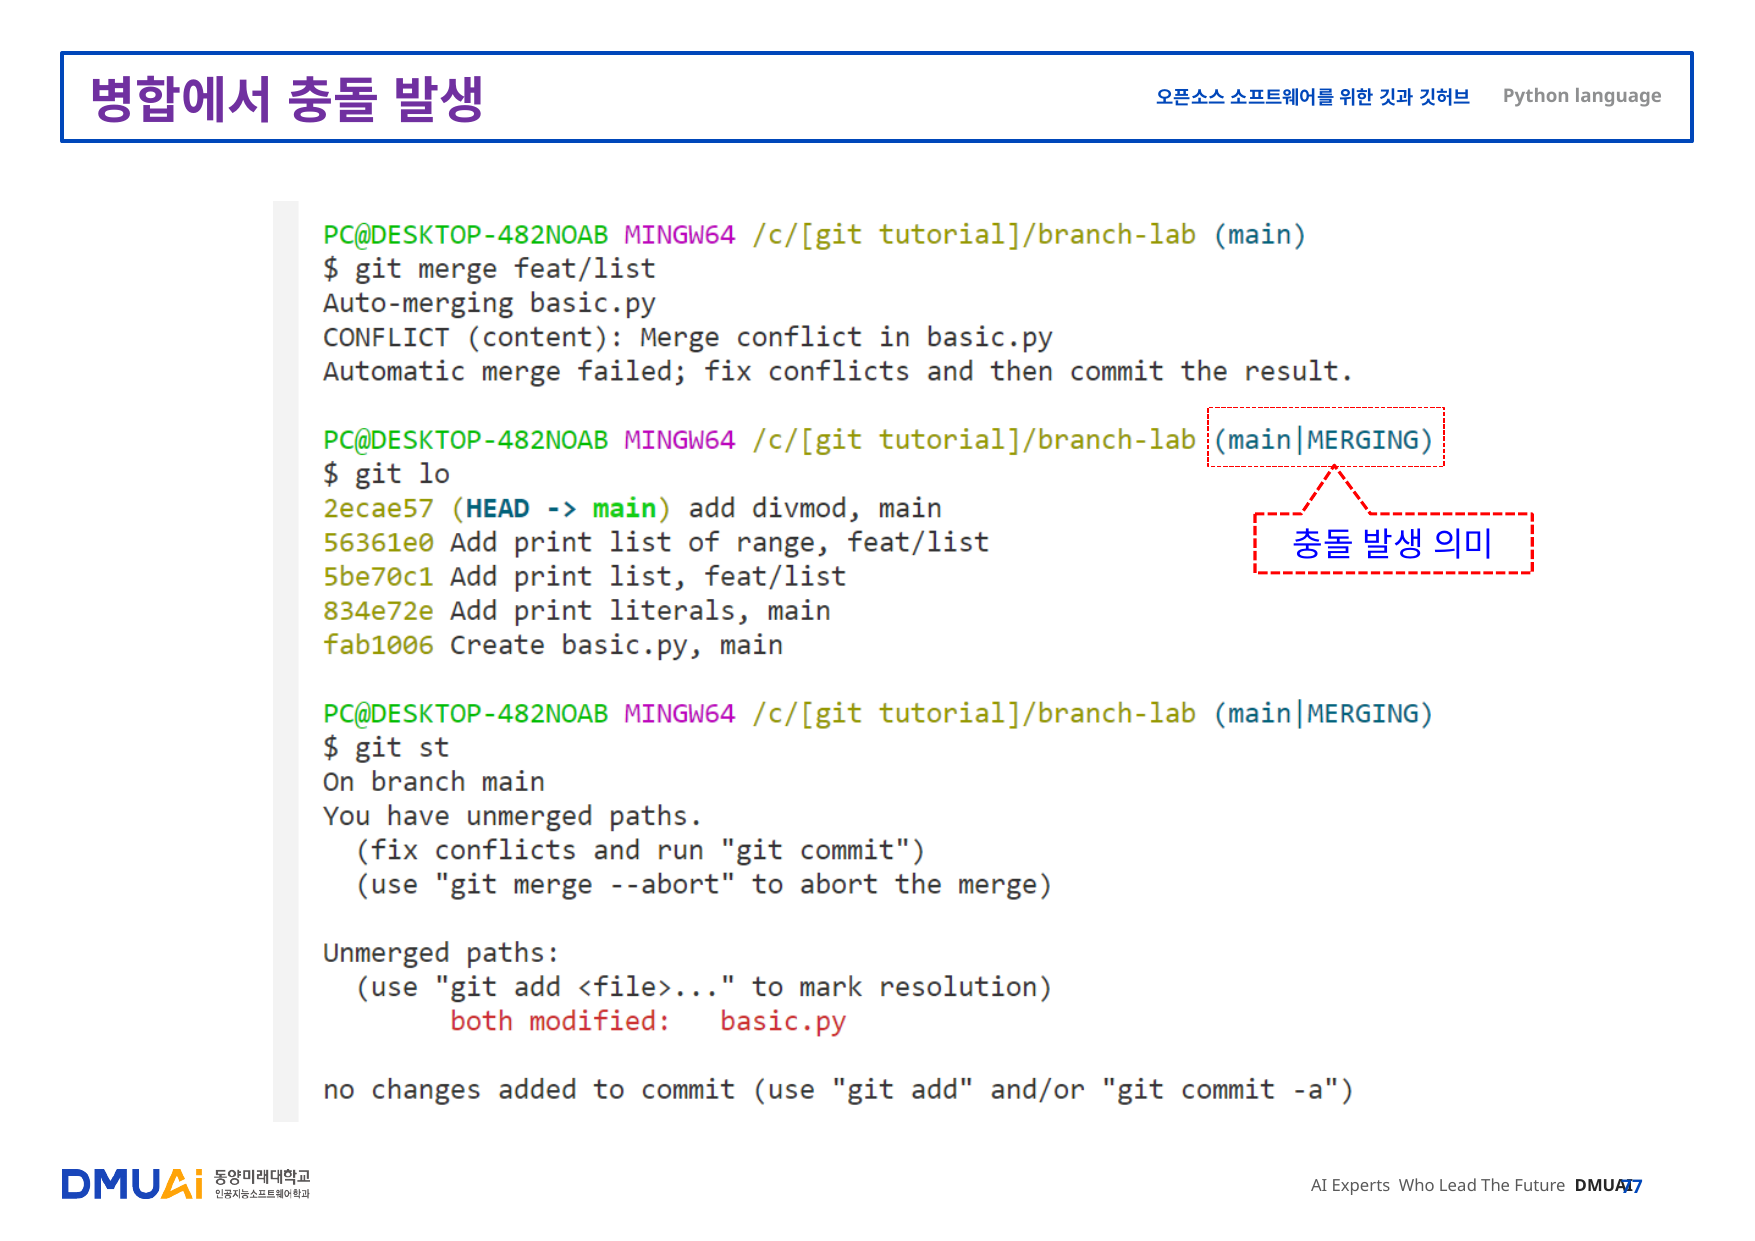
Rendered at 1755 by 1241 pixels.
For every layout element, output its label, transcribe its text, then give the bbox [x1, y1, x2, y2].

title 병합에서 충돌 발생 [72, 69, 1055, 128]
text_box 충돌 발생 의미 [1486, 511, 1535, 575]
picture [62, 1169, 310, 1199]
picture [273, 201, 1481, 1122]
